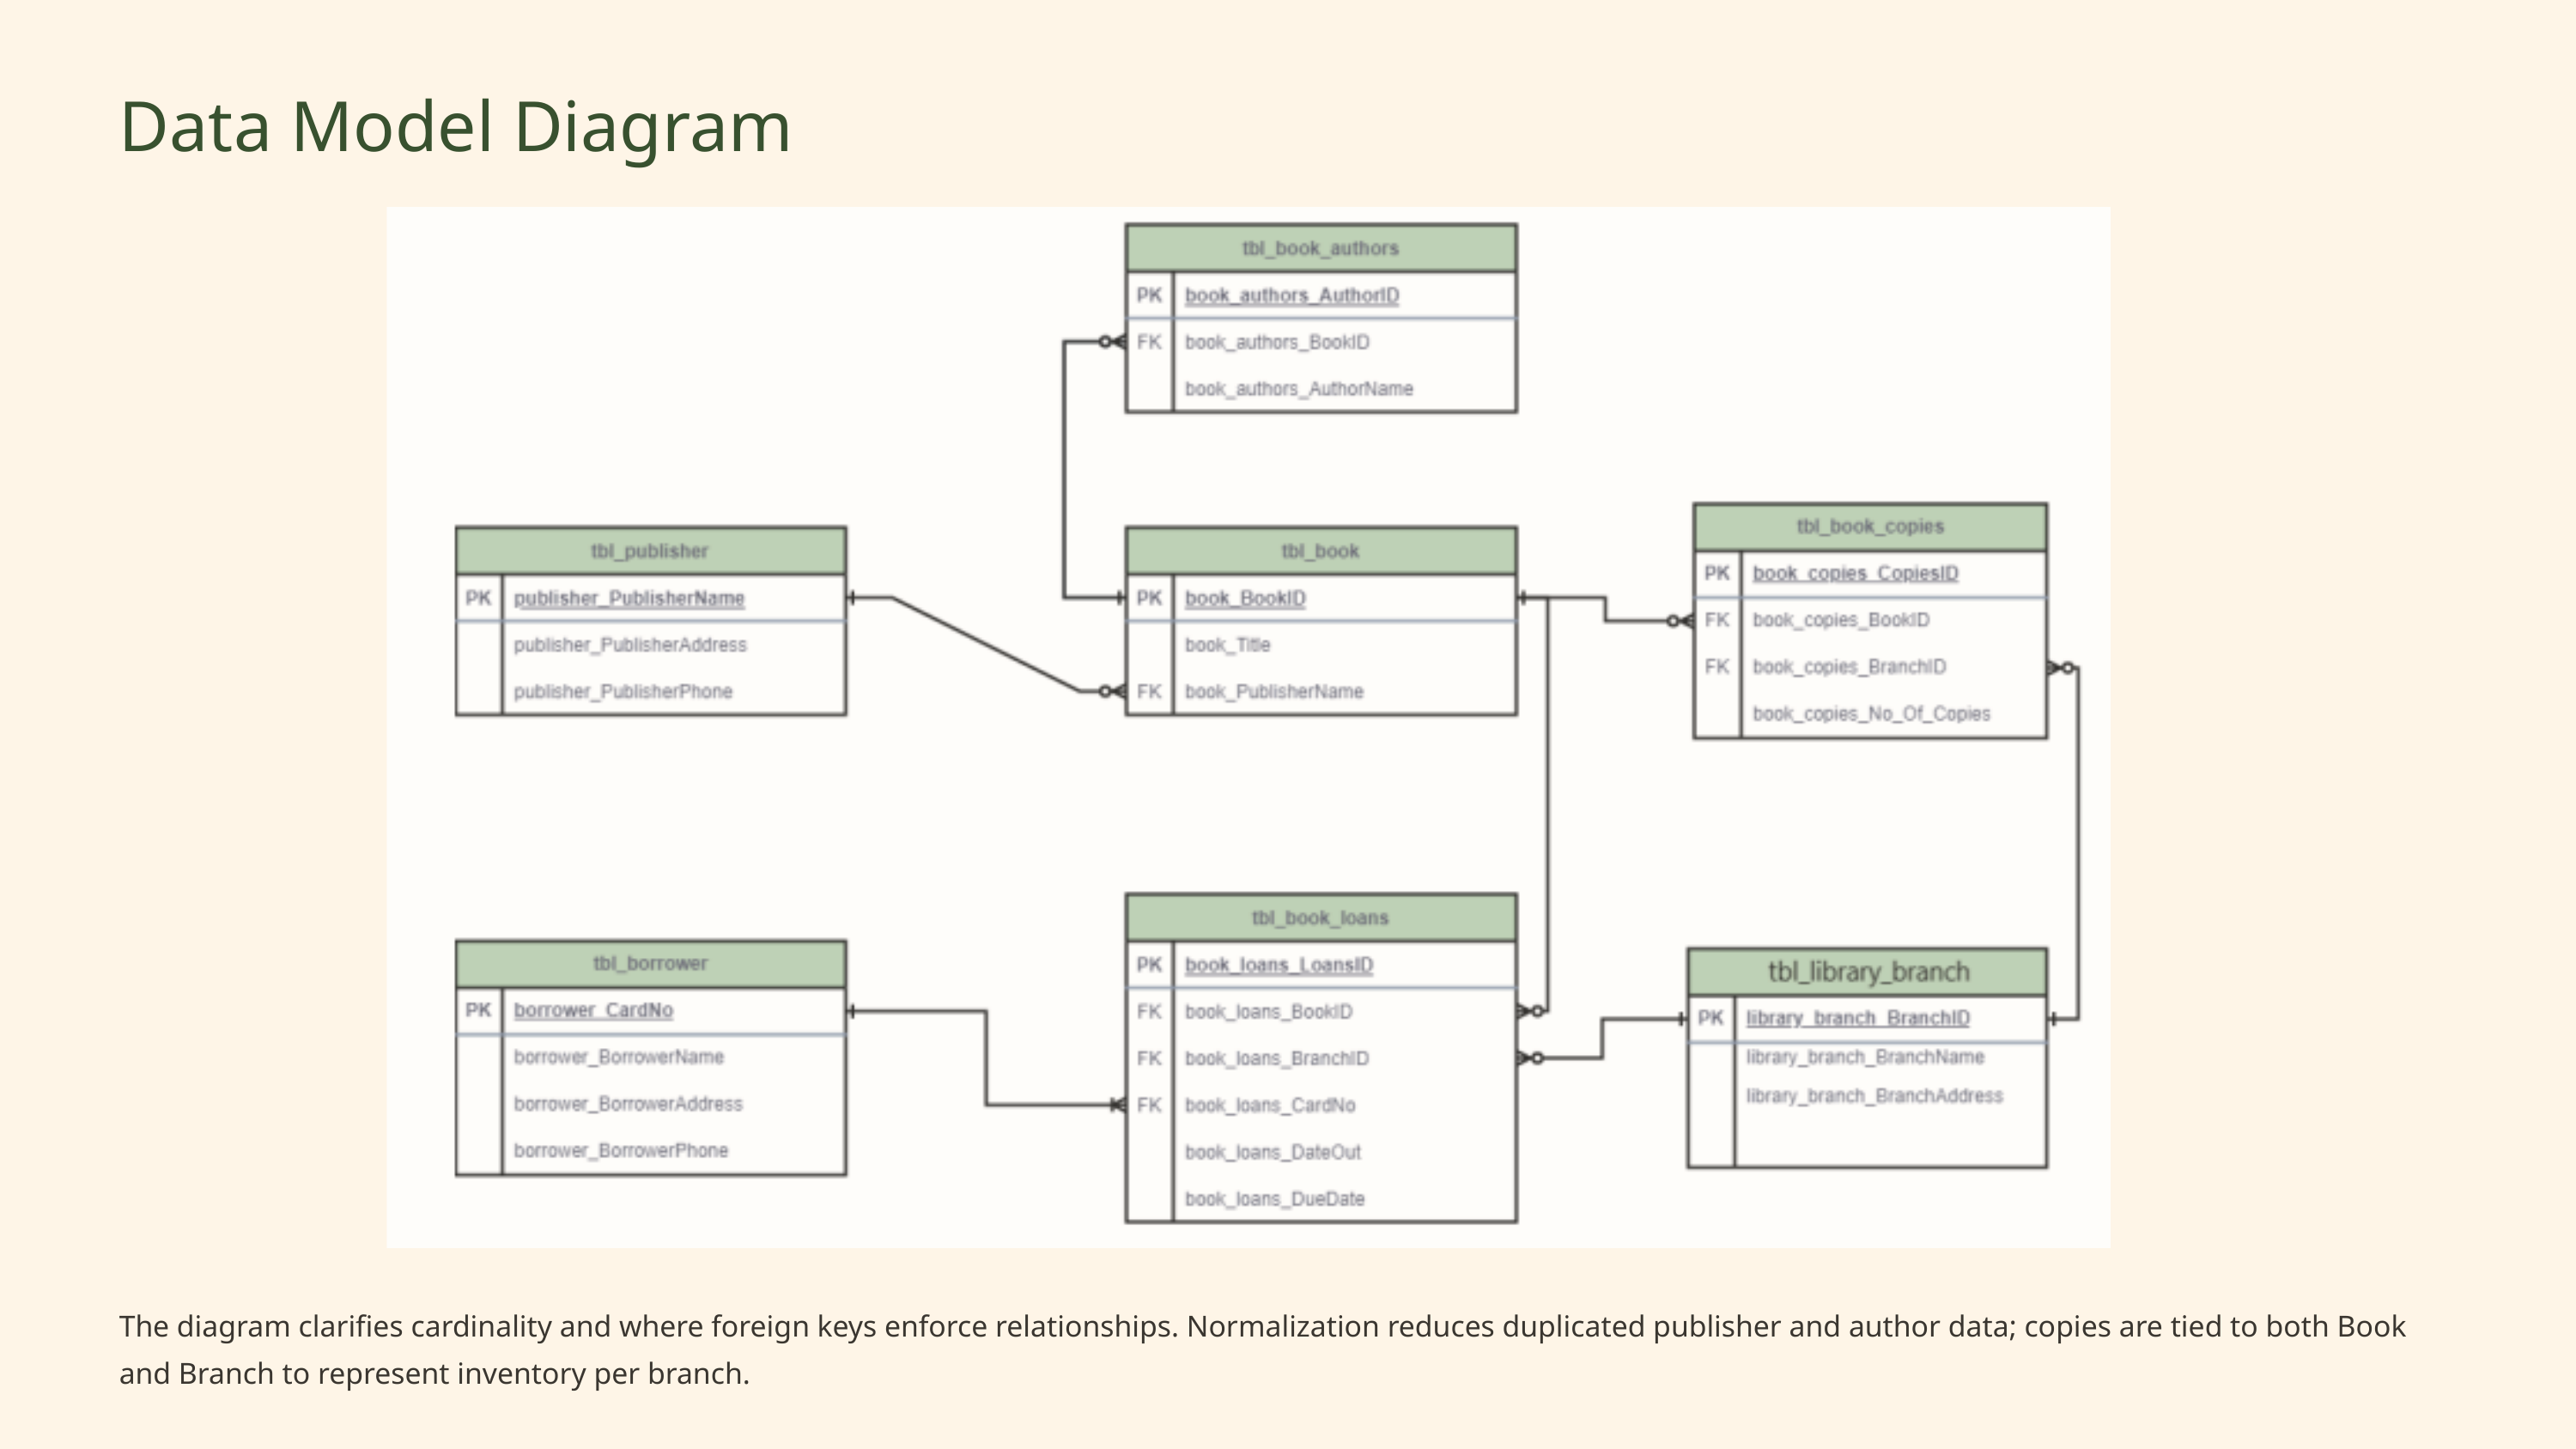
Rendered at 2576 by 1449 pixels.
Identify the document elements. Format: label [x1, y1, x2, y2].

text_box [0, 0, 2576, 1449]
